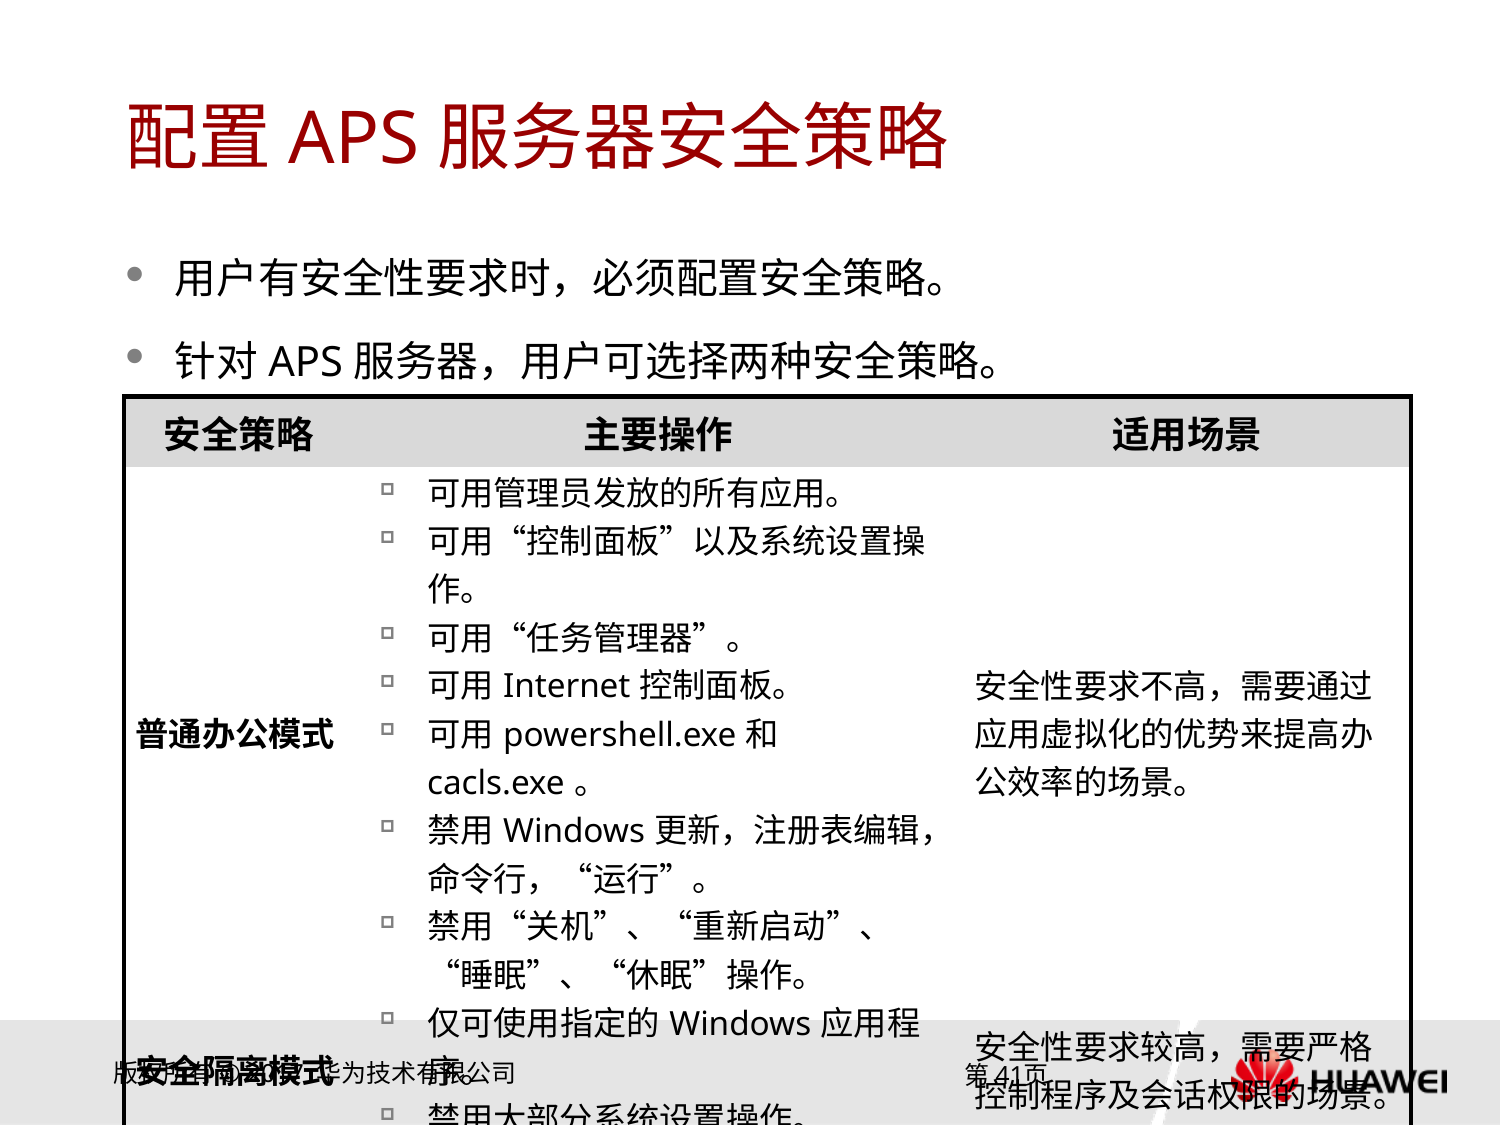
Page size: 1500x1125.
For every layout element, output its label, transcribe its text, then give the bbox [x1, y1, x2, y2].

title 配置APS服务器安全策略 [111, 63, 1412, 207]
table_header 安全策略 [126, 399, 354, 467]
table_cell 仅可使用指定的Windows应用程序。 禁用大部分系统设置操作。 [354, 996, 963, 1125]
list 用户有安全性要求时，必须配置安全策略。 针对APS服务器，用户可选择两种安全策略。 [111, 225, 1412, 870]
table_cell 安全隔离模式 [126, 996, 354, 1125]
picture [1413, 1020, 1500, 1125]
table_header 主要操作 [354, 399, 963, 467]
table_cell 可用管理员发放的所有应用。 可用“控制面板”以及系统设置操作。 可用“任务管理器”。 可用Internet控制面板。 可用powershell.exe和cacls.exe。 禁用Windows更新，注册表编辑，命令行，“运行”。 禁用“关机”、“重新启动”、“睡眠”、“休眠”操作。 [354, 467, 963, 996]
table_cell 安全性要求较高，需要严格控制程序及会话权限的场景。 [963, 996, 1409, 1125]
table_cell 普通办公模式 [126, 467, 354, 996]
table_header 适用场景 [963, 399, 1409, 467]
table_cell 安全性要求不高，需要通过应用虚拟化的优势来提高办公效率的场景。 [963, 467, 1409, 996]
picture [0, 1020, 122, 1125]
